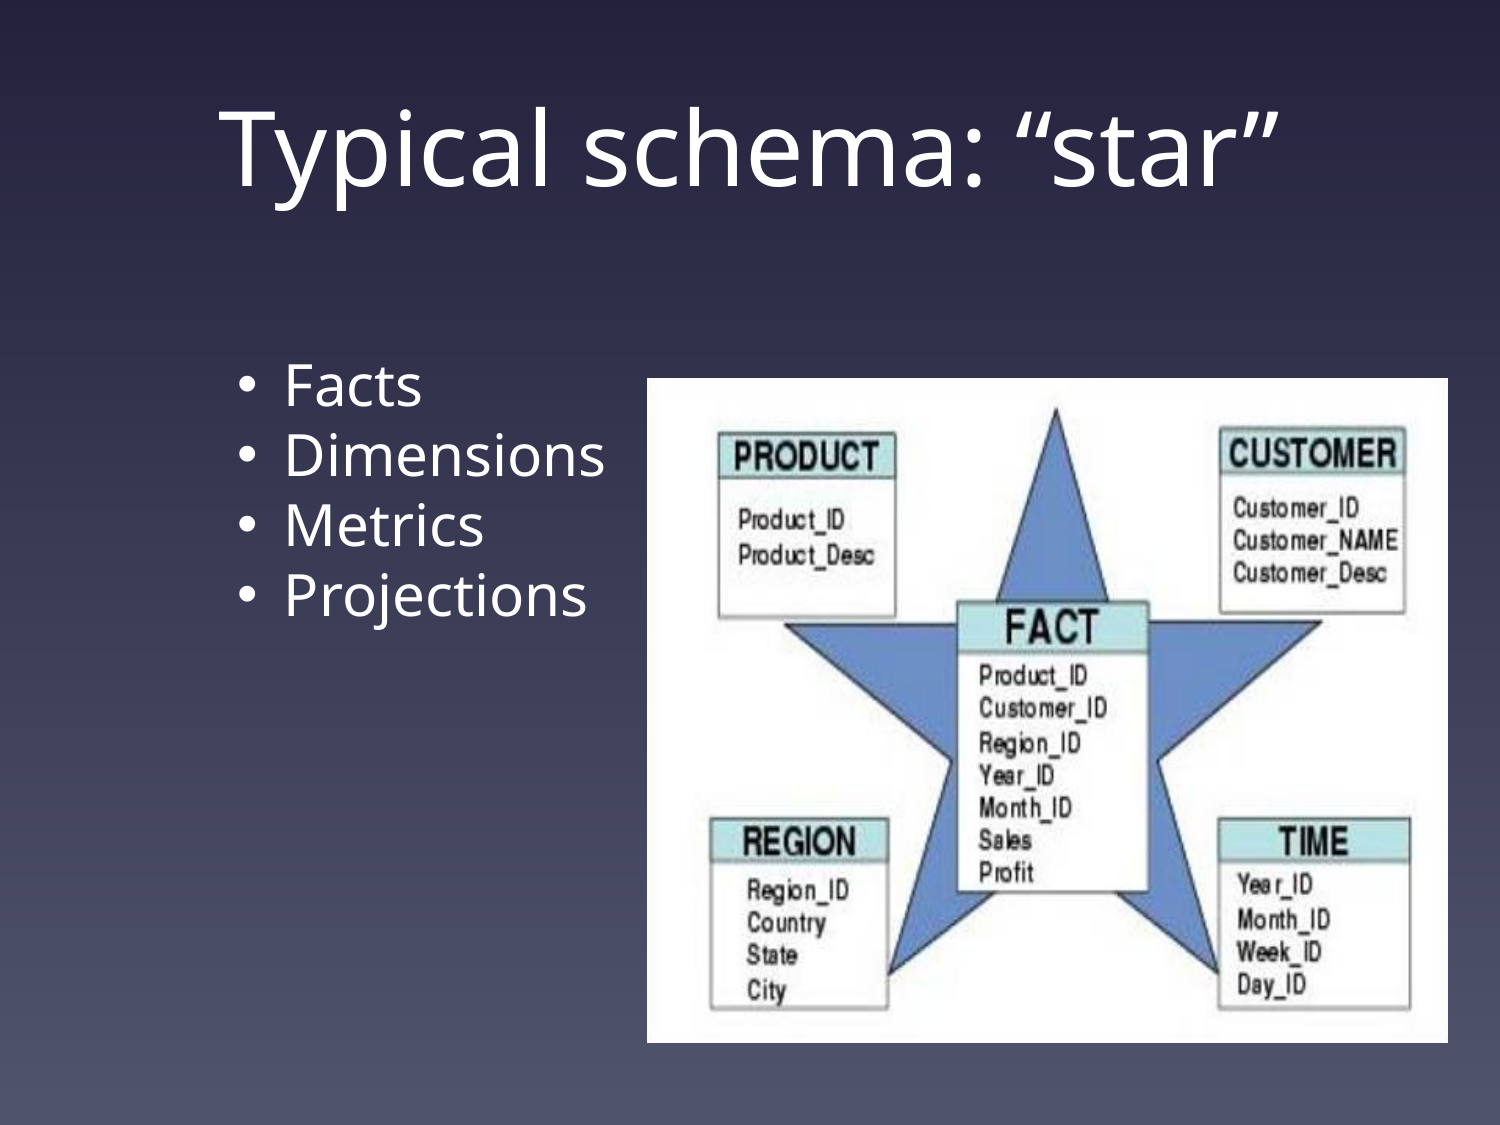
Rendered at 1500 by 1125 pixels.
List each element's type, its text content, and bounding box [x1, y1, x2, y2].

picture [647, 377, 1448, 1043]
title Typical schema: “star” [75, 75, 1425, 263]
text_box Facts Dimensions Metrics Projections [222, 340, 739, 636]
